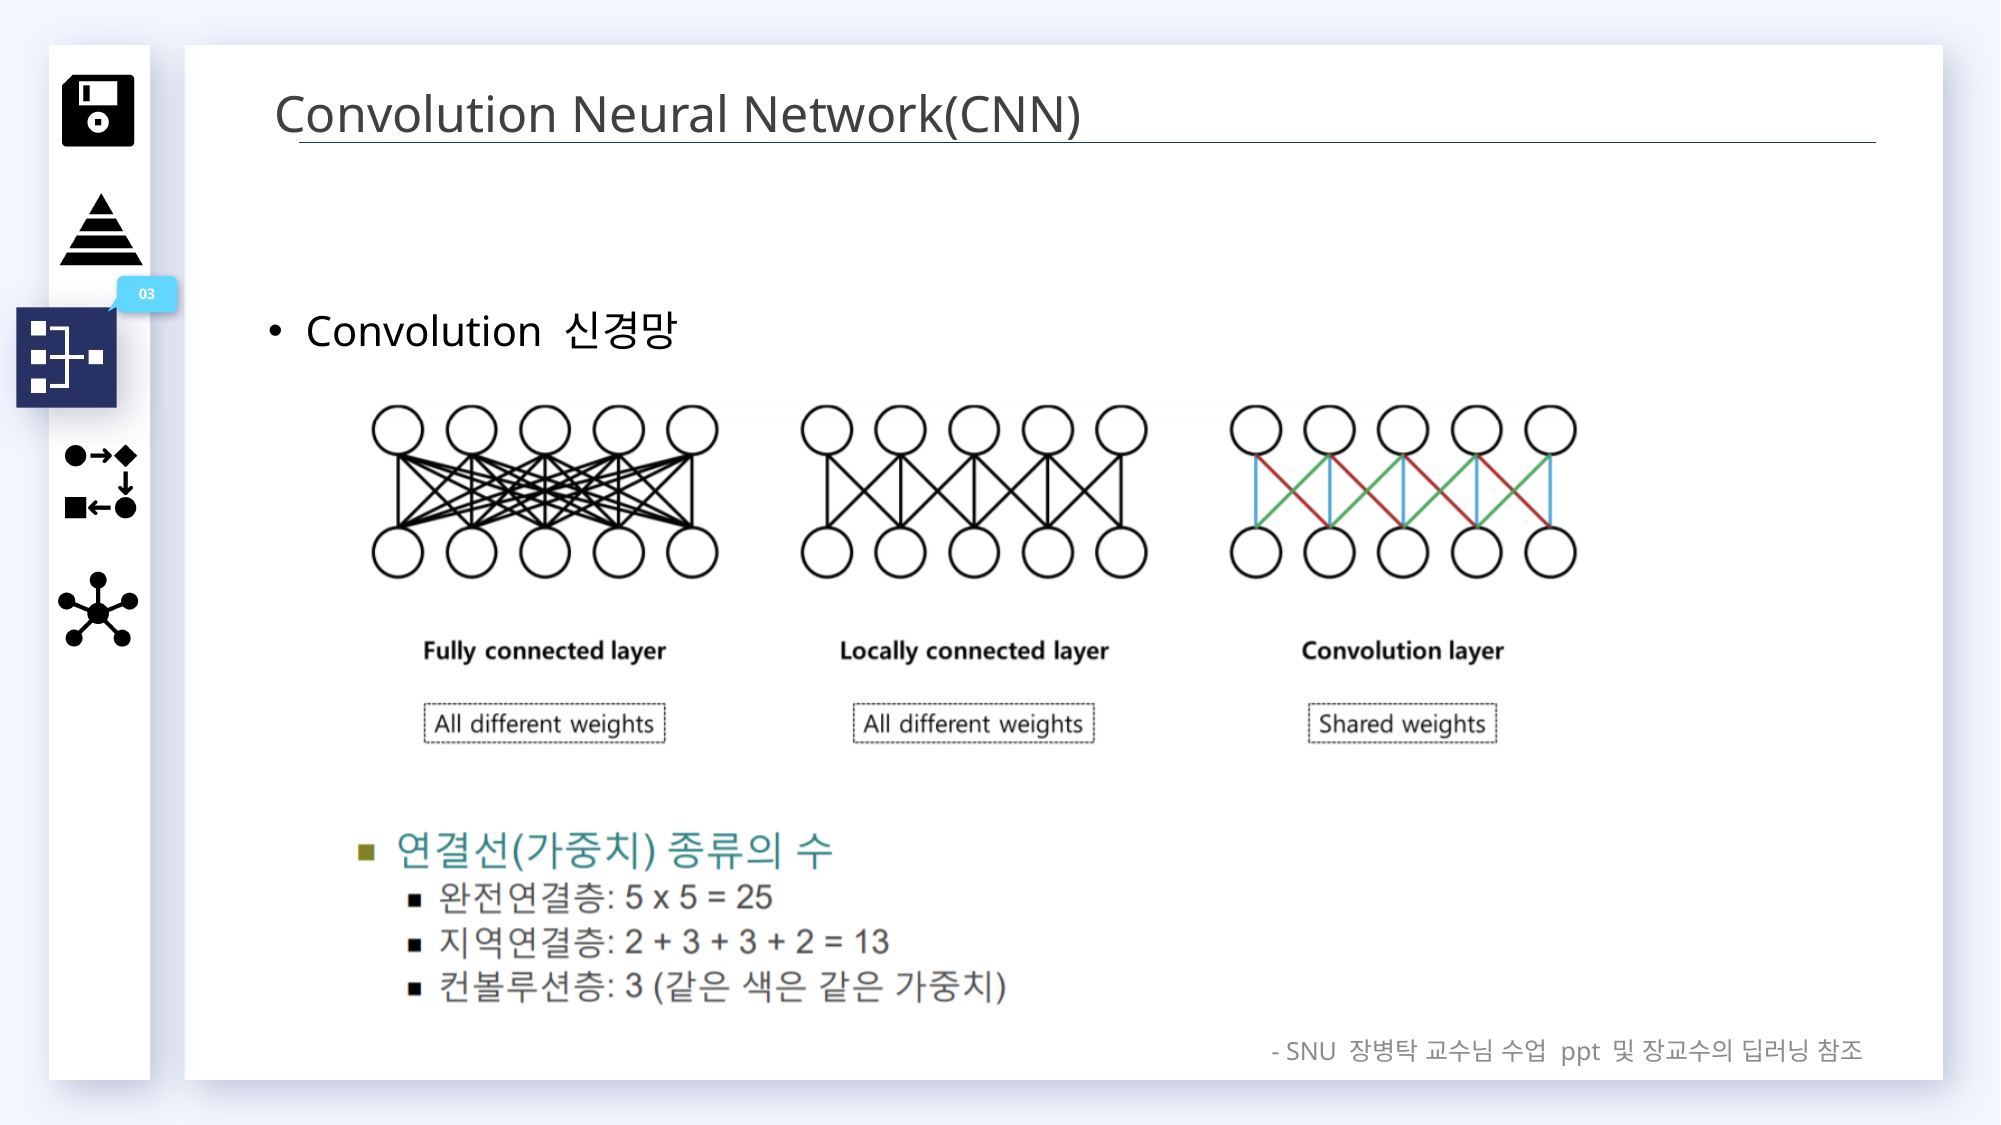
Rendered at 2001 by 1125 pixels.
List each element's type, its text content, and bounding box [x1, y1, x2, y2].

text_box - SNU 장병탁 교수님 수업 ppt 및 장교수의 딥러닝 참조 [1230, 1020, 1906, 1081]
text_box Convolution Neural Network(CNN) [184, 44, 1944, 1081]
picture [337, 355, 1609, 1020]
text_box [16, 45, 178, 1080]
list Convolution 신경망 [253, 302, 1830, 963]
